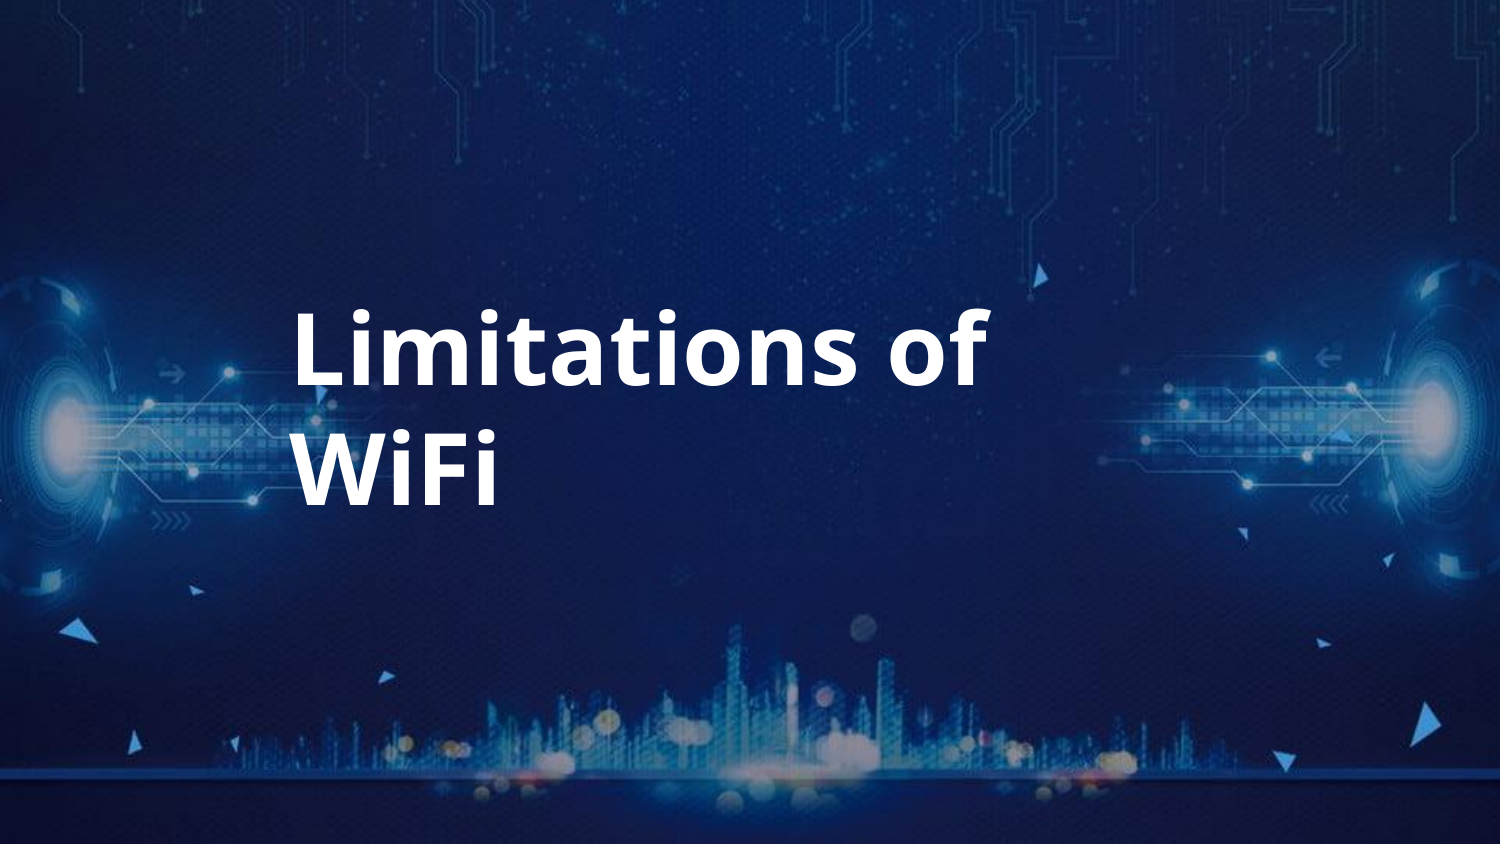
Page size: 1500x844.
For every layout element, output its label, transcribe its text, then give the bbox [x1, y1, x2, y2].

picture [0, 0, 1500, 844]
text_box Limitations of WiFi [274, 270, 1226, 541]
